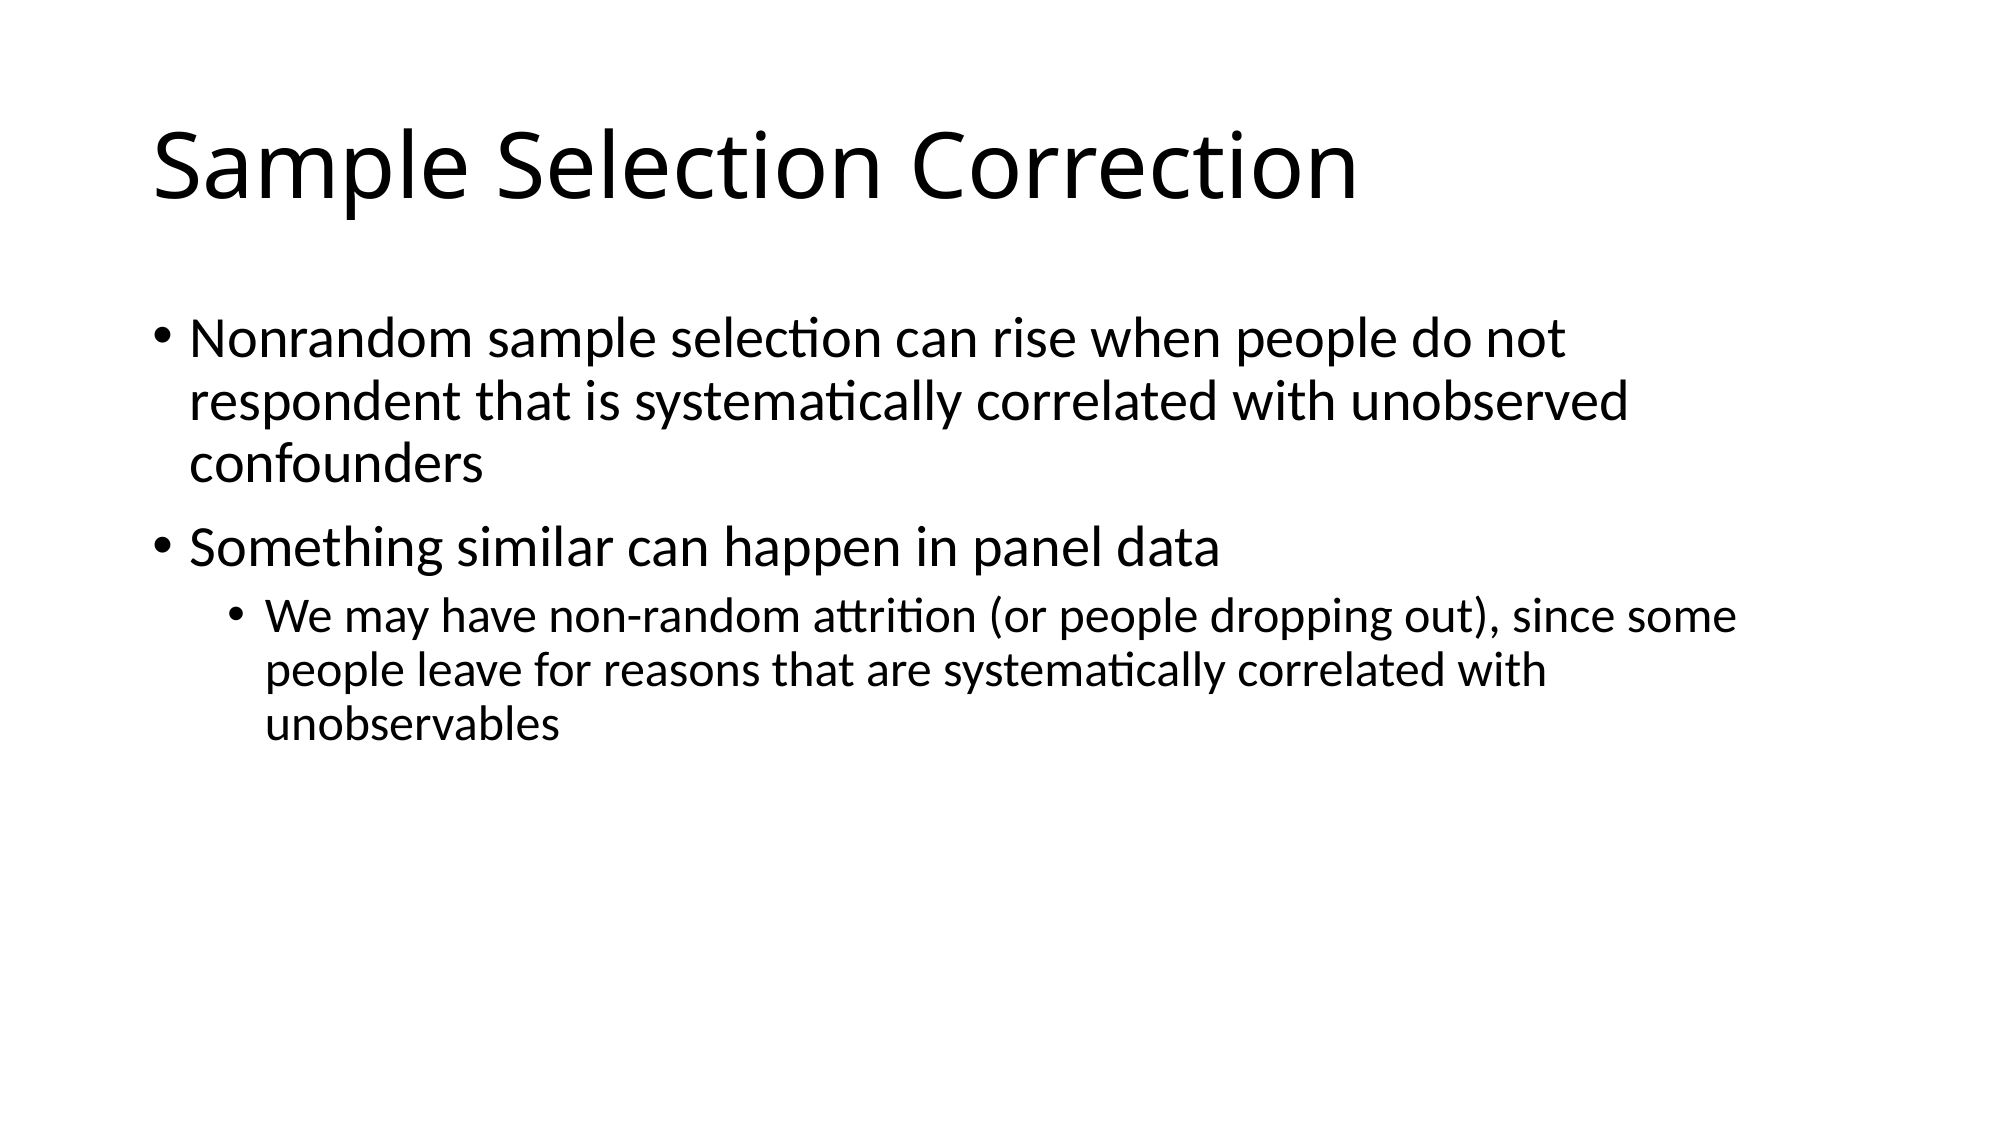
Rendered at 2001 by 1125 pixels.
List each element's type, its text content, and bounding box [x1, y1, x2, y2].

list Nonrandom sample selection can rise when people do not respondent that is systematically correlated with unobserved confounders Something similar can happen in panel data We may have non-random attrition (or people dropping out), since some people leave for reasons that are systematically correlated with unobservables [137, 299, 1863, 1014]
title Sample Selection Correction [137, 59, 1863, 278]
